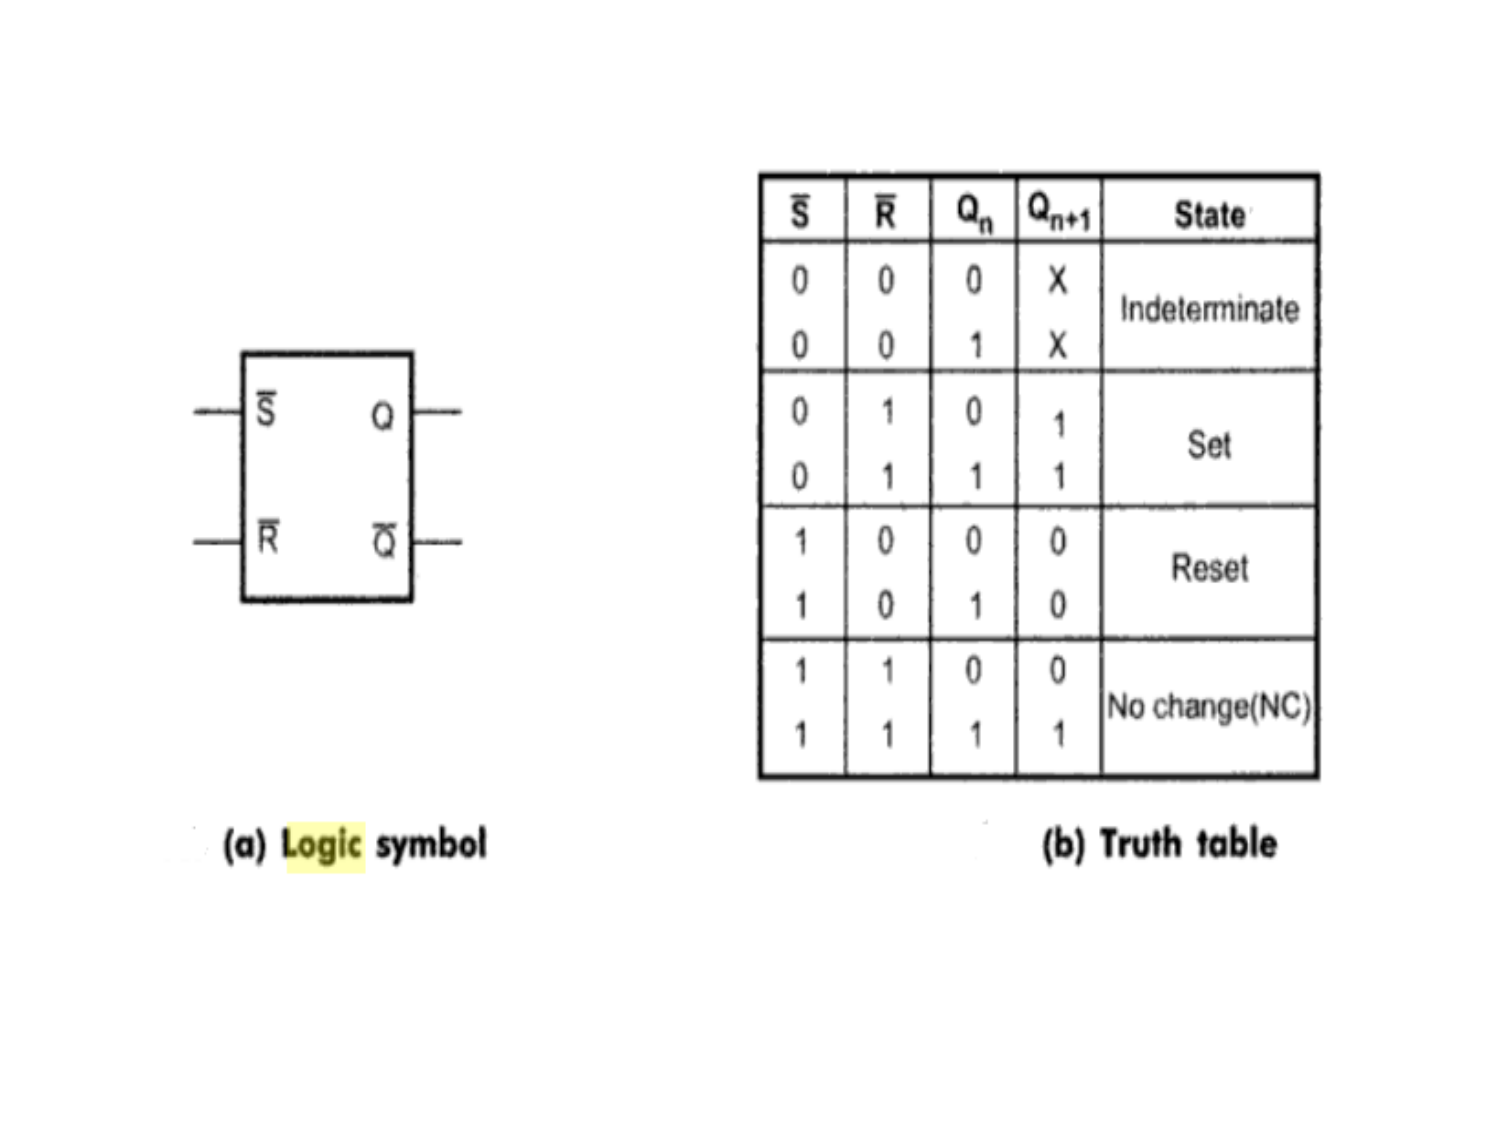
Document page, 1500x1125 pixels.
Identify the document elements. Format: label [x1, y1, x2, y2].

picture [74, 137, 1401, 901]
